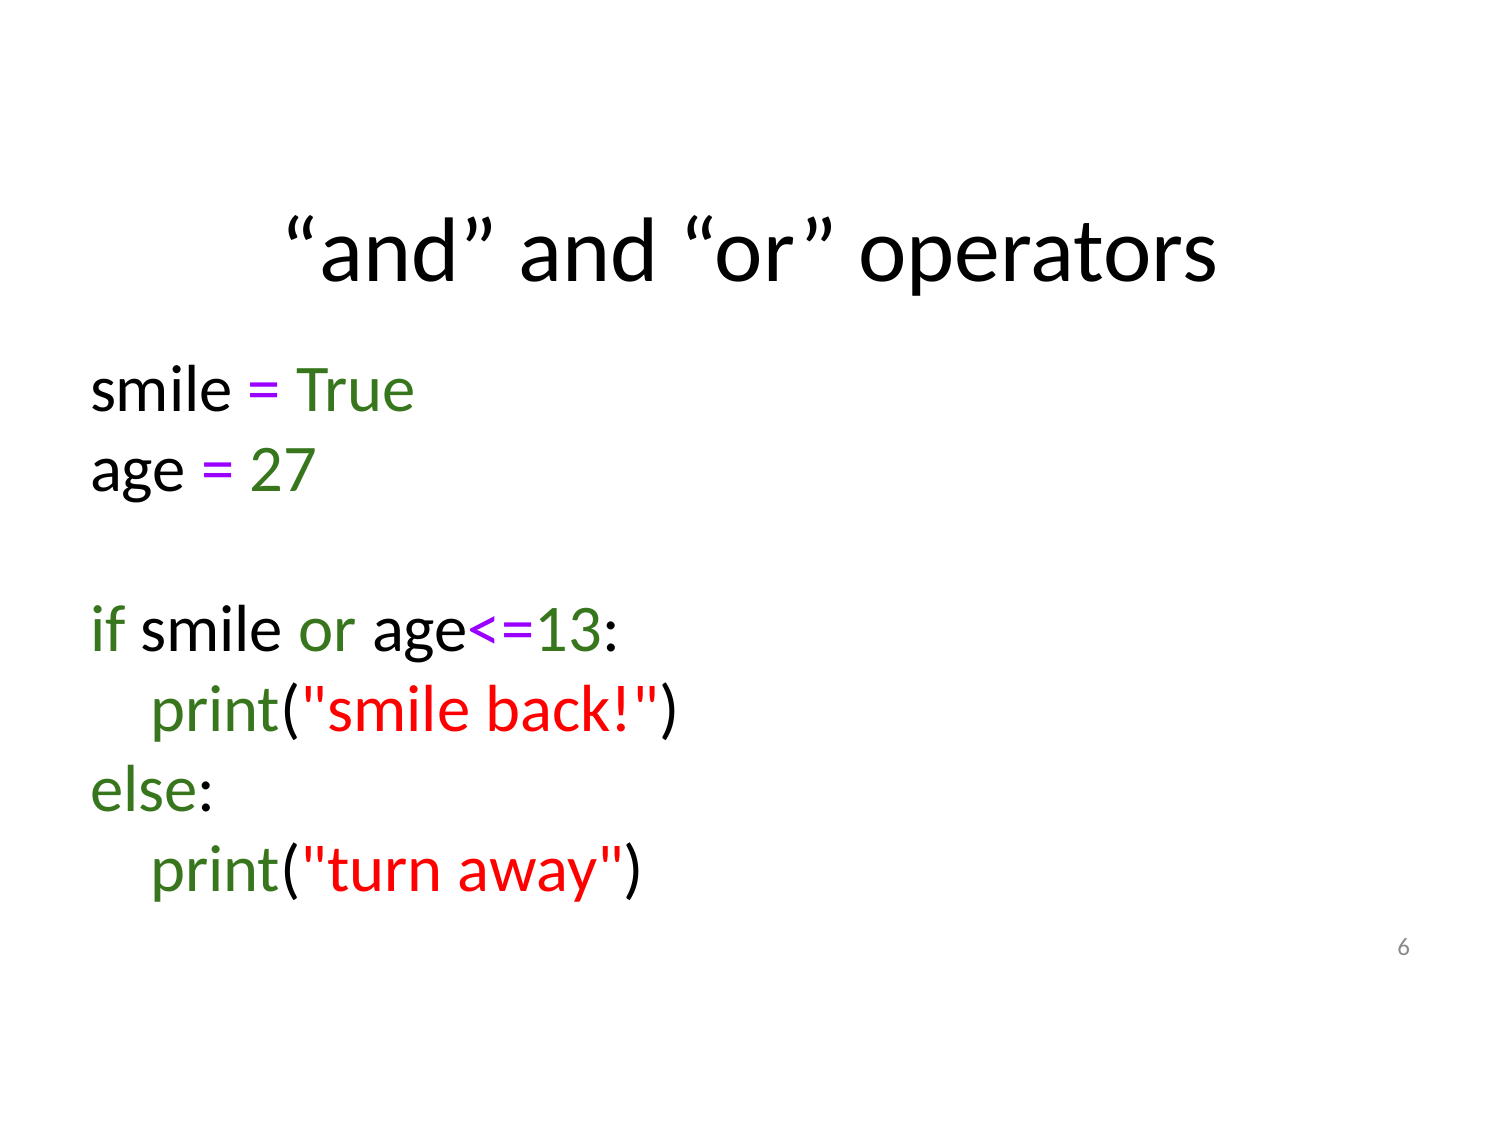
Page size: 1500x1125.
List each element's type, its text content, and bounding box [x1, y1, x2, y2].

list smile = True age = 27 if smile or age<=13: print("smile back!") else: print("turn away") [75, 337, 1425, 895]
slide_number 6 [1074, 922, 1425, 968]
title “and” and “or” operators [75, 174, 1425, 315]
